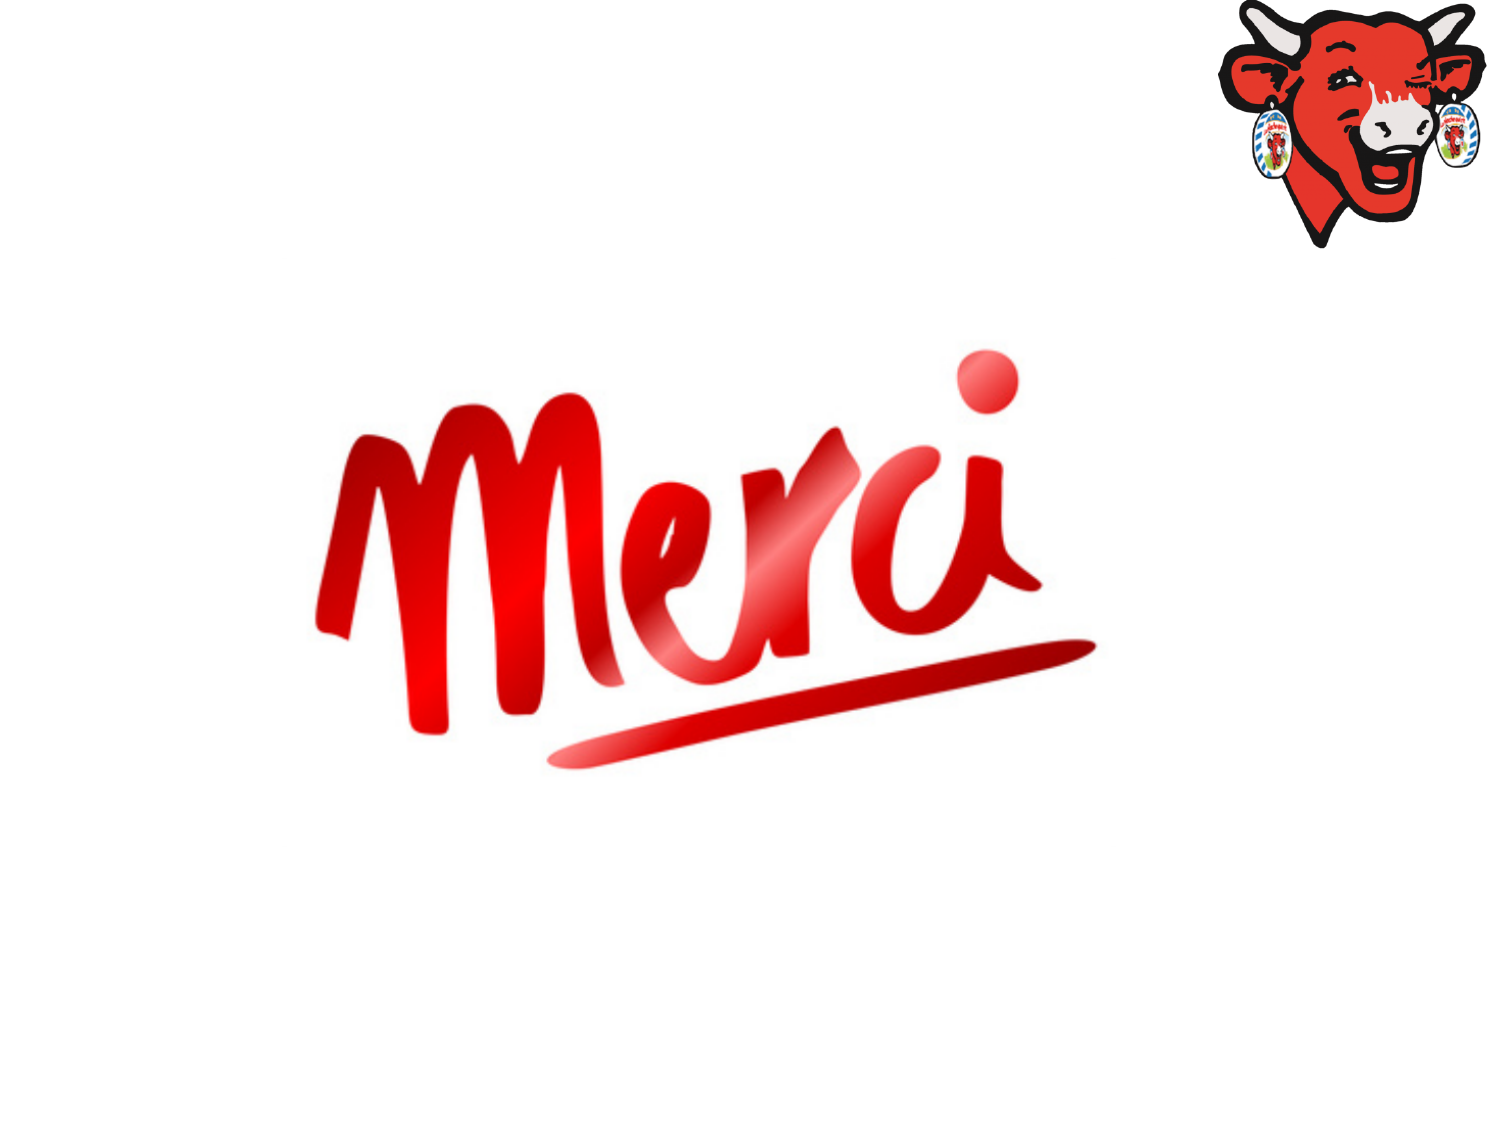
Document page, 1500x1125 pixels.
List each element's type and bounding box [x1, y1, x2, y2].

picture [257, 257, 1142, 848]
picture [1218, 0, 1500, 263]
